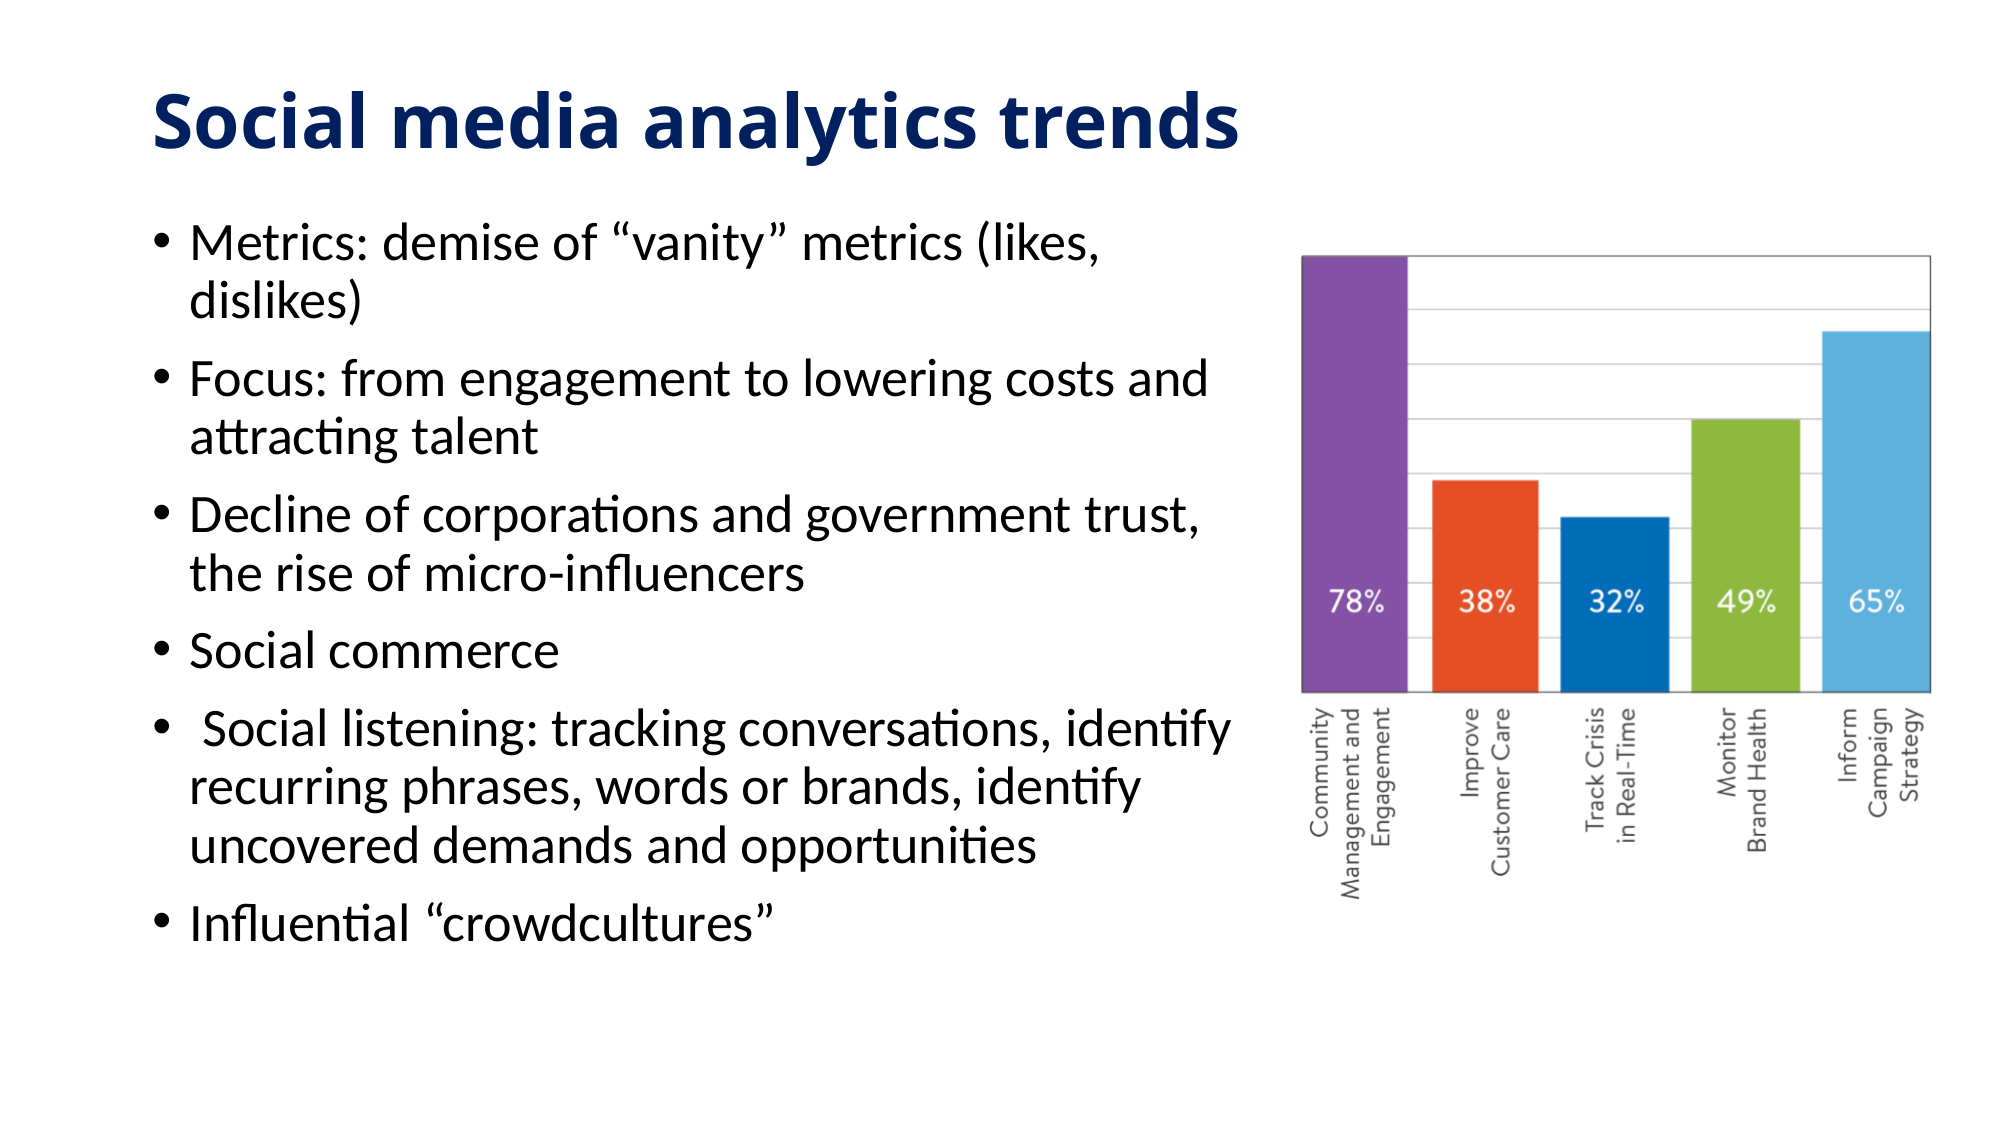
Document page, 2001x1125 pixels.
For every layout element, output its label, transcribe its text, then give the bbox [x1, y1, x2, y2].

list Metrics: demise of “vanity” metrics (likes, dislikes) Focus: from engagement to lowering costs and attracting talent Decline of corporations and government trust, the rise of micro-influencers Social commerce Social listening: tracking conversations, identify recurring phrases, words or brands, identify uncovered demands and opportunities Influential “crowdcultures” [137, 205, 1293, 976]
title Social media analytics trends [137, 59, 1863, 189]
picture [1270, 205, 1972, 903]
